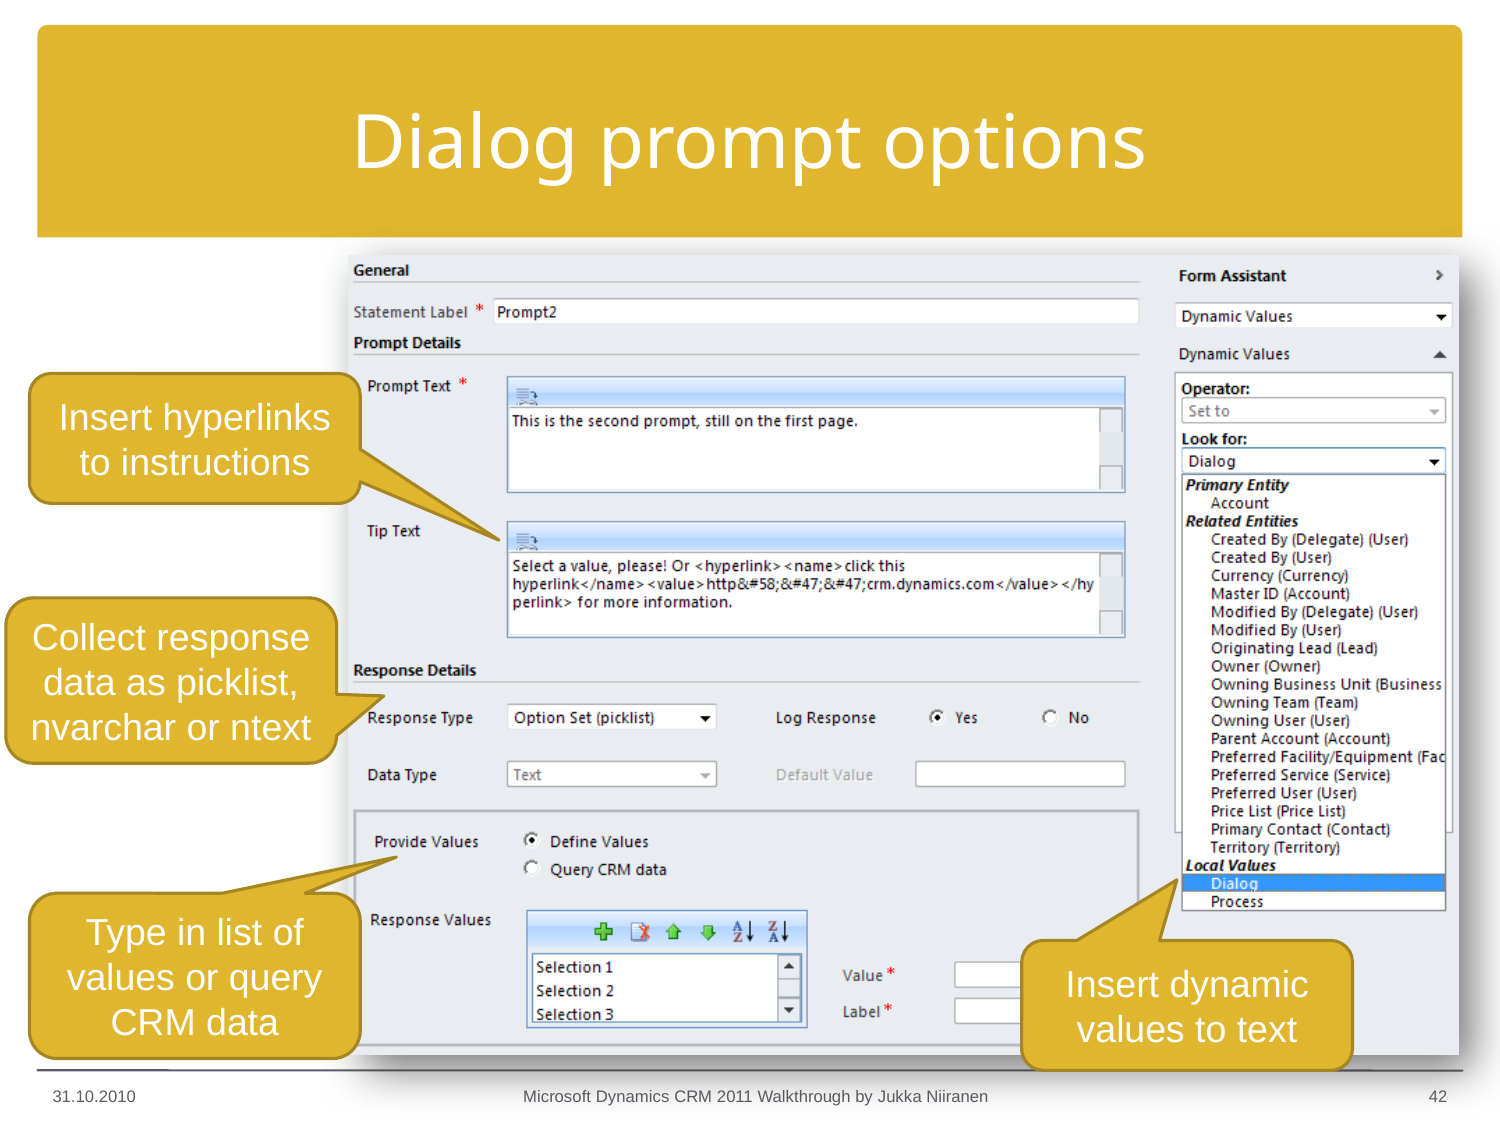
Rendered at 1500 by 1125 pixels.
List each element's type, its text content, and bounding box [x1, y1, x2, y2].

text_box Type in list of values or query CRM data [27, 868, 339, 1061]
text_box Insert dynamic values to text [1030, 1068, 1344, 1072]
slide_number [37, 1069, 388, 1123]
text_box Insert hyperlinks to instructions [27, 371, 334, 505]
slide_number 42 [1112, 1069, 1463, 1123]
picture [348, 255, 1459, 1056]
title Dialog prompt options [50, 45, 1450, 233]
footer Microsoft Dynamics CRM 2011 Walkthrough by Jukka Niiranen [474, 1069, 1038, 1123]
text_box Collect response data as picklist, nvarchar or ntext [4, 596, 334, 765]
